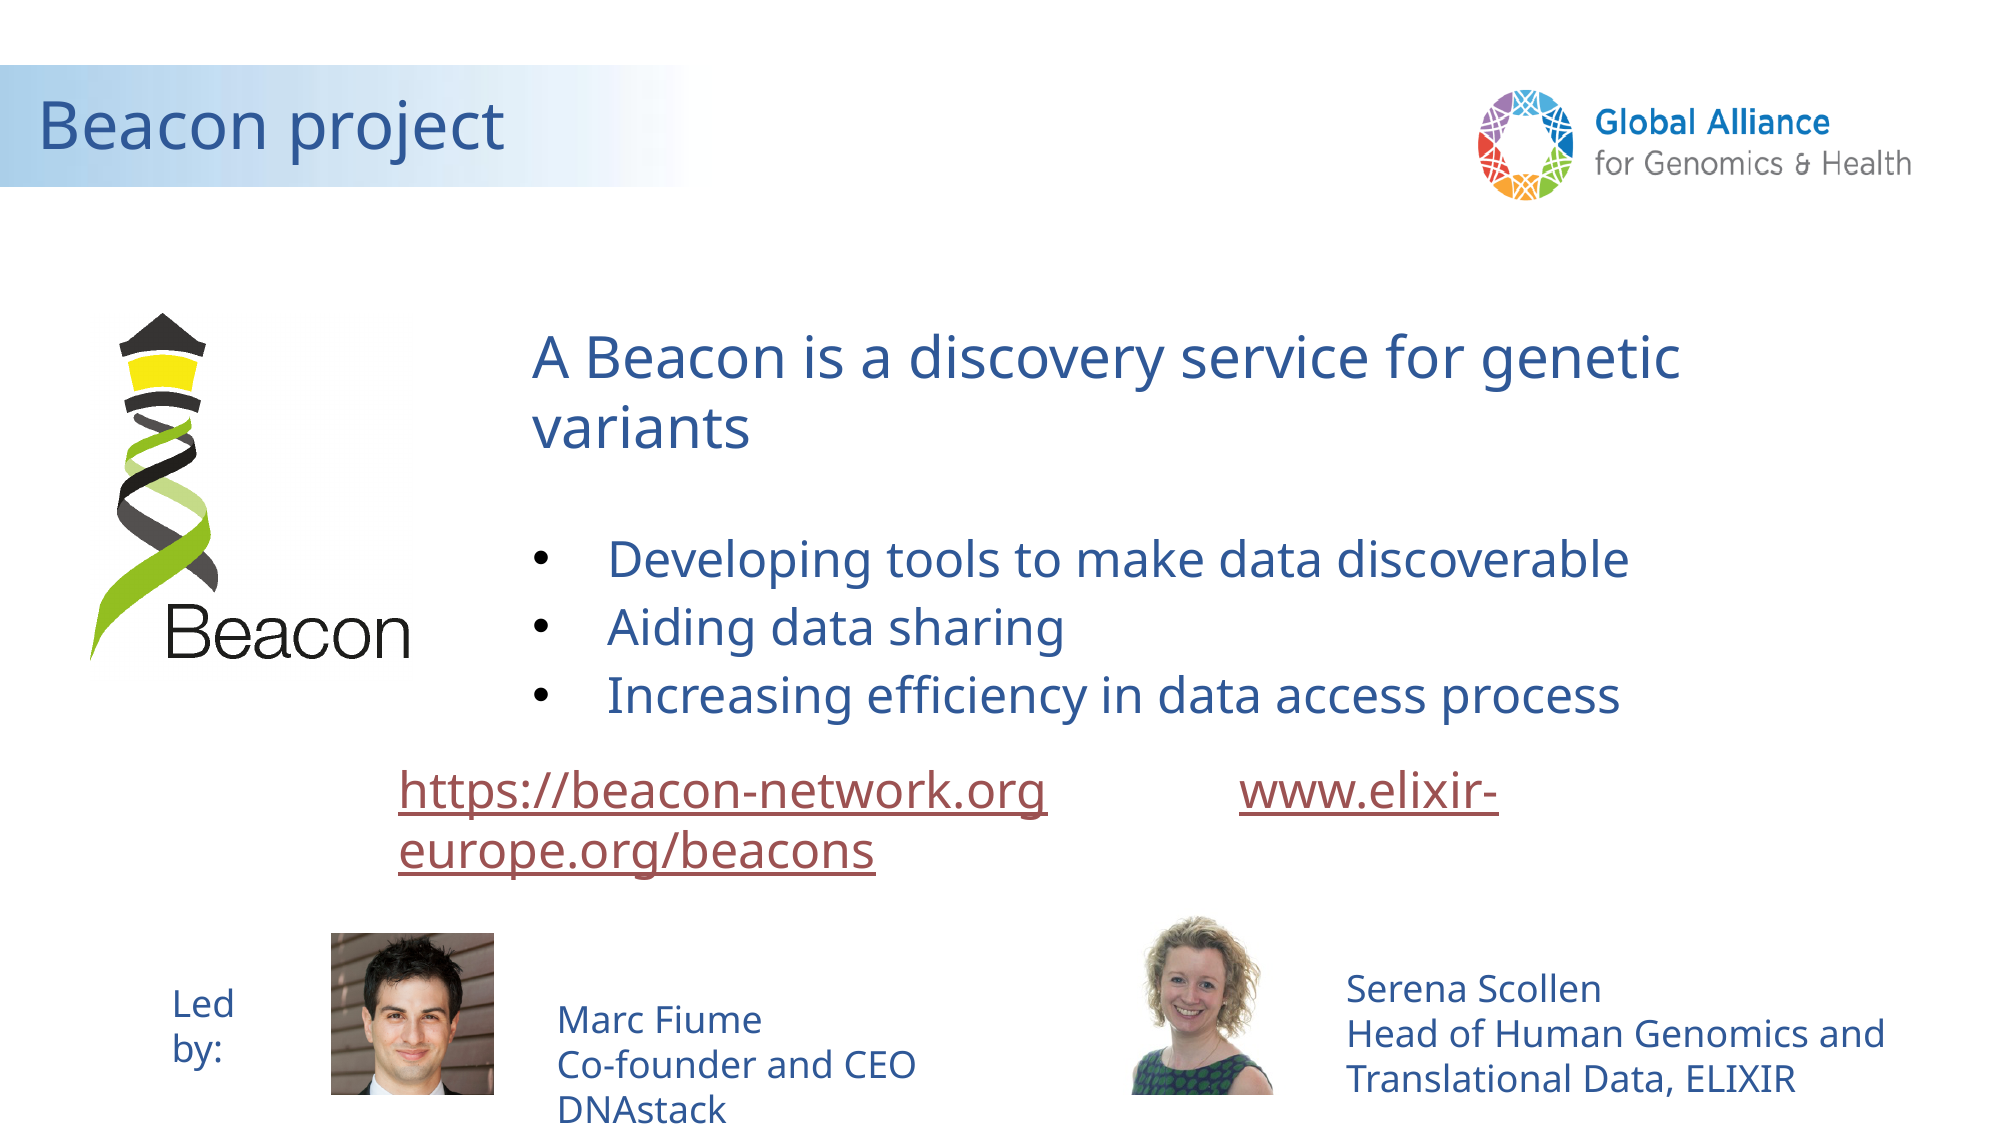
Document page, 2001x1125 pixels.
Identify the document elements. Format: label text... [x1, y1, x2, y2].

text_box A Beacon is a discovery service for genetic variants Developing tools to make data discoverable Aiding data sharing Increasing efficiency in data access process [517, 305, 1782, 719]
picture [331, 932, 494, 1096]
picture [0, 65, 850, 187]
text_box https://beacon-network.org www.elixir-europe.org/beacons [383, 750, 1752, 827]
picture [90, 313, 413, 681]
text_box Led by: [156, 972, 302, 1034]
picture [1474, 83, 1917, 209]
text_box Marc Fiume Co-founder and CEO DNAstack [541, 988, 1068, 1095]
picture [1108, 908, 1296, 1096]
text_box Beacon project [22, 79, 1231, 166]
text_box Serena Scollen Head of Human Genomics and Translational Data, ELIXIR [1331, 957, 1907, 1110]
